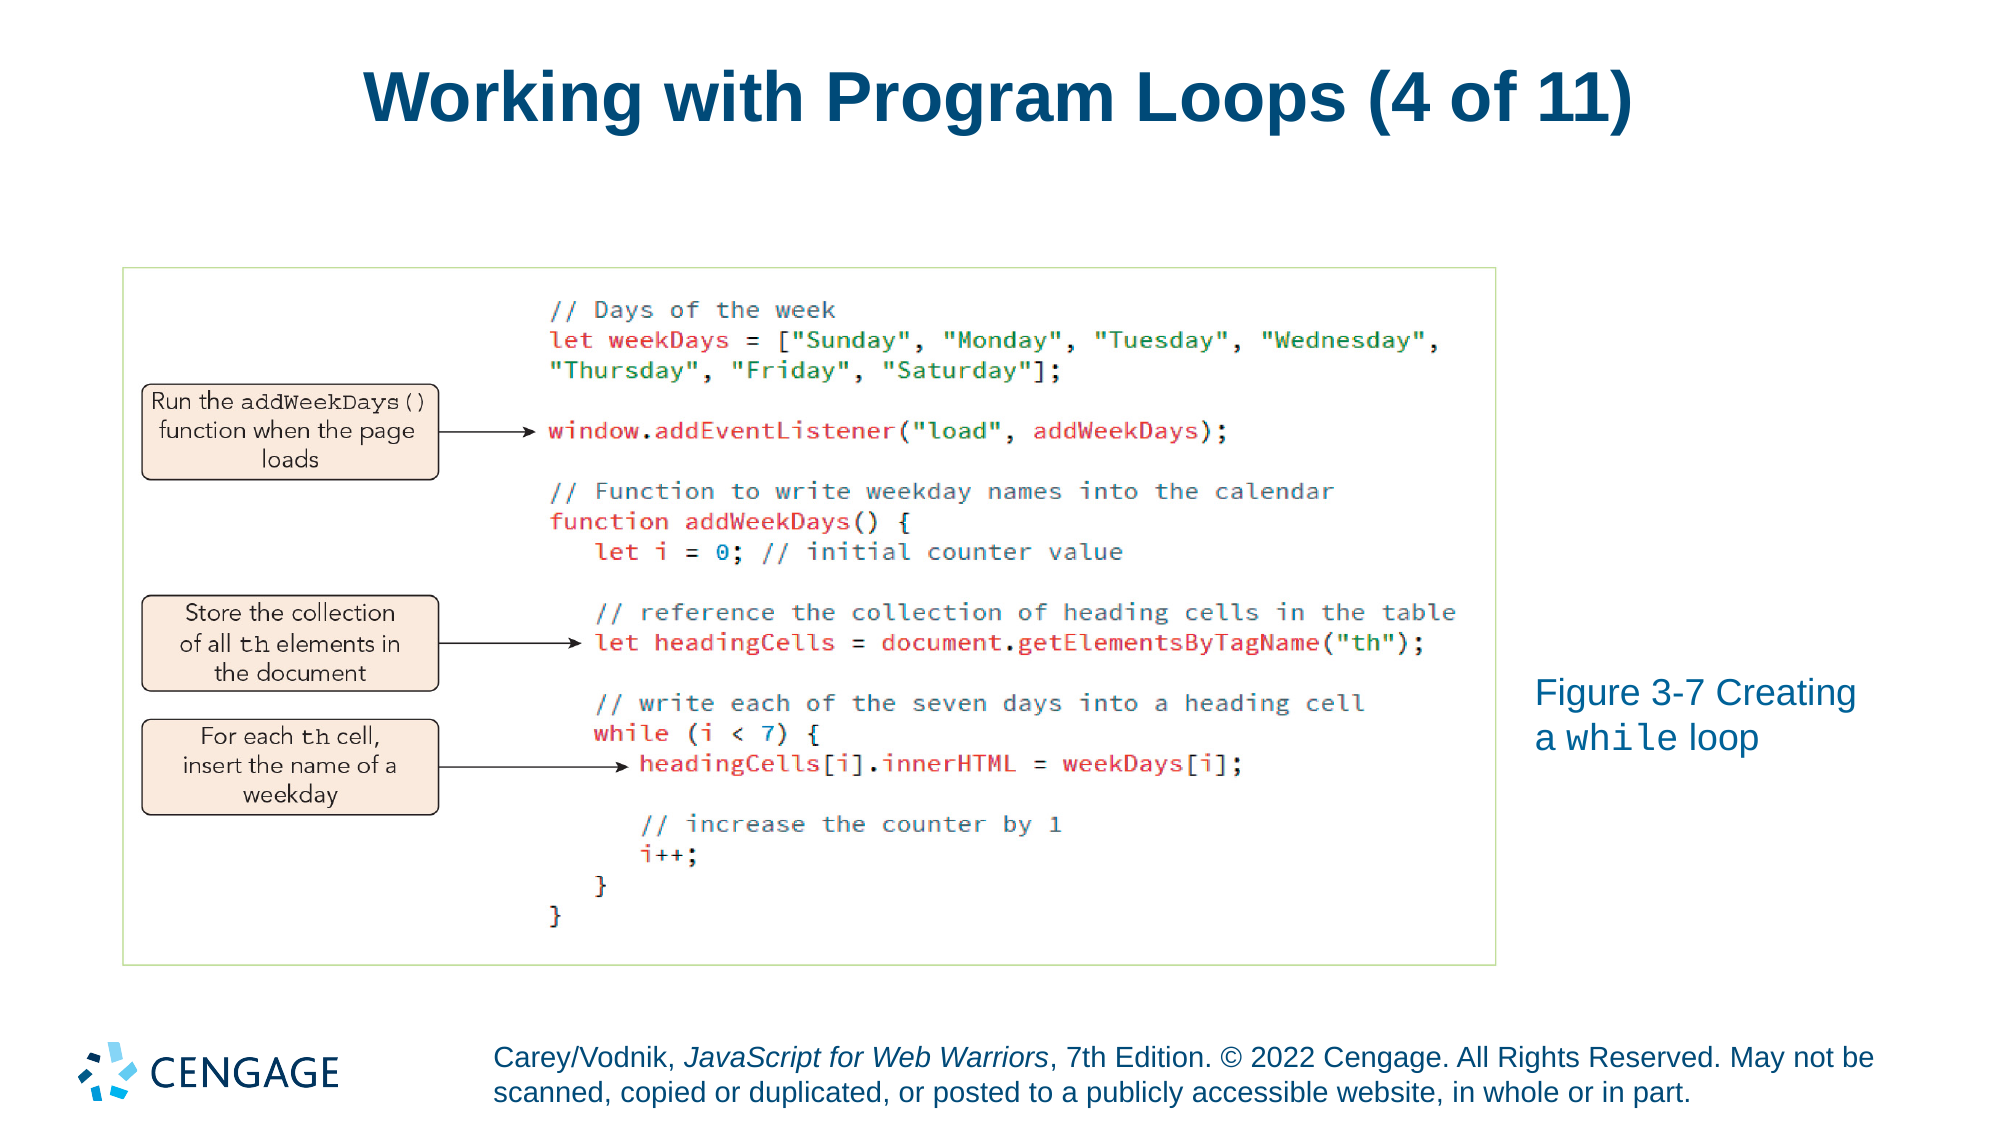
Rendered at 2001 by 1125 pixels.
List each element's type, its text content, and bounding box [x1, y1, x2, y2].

picture [119, 265, 1498, 967]
title Working with Program Loops (4 of 11) [137, 59, 1863, 171]
picture [78, 1042, 338, 1101]
list Figure 3-7 Creating a while loop [1534, 667, 1880, 965]
